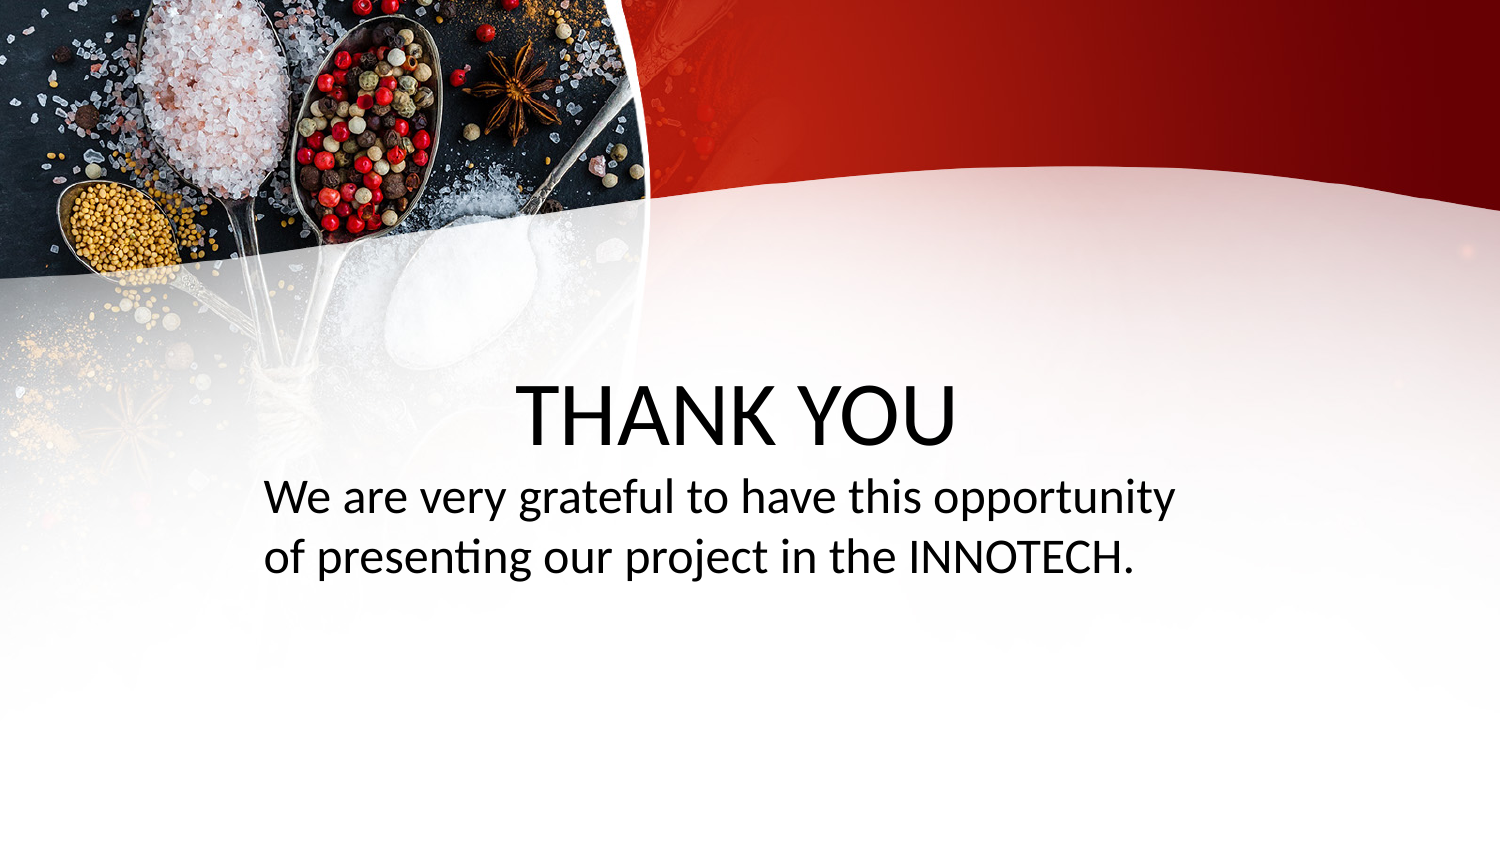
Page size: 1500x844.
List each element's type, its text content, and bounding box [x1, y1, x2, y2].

text_box THANK YOU We are very grateful to have this opportunity of presenting our project in the INNOTECH. [248, 346, 1226, 592]
picture [0, 0, 1500, 844]
